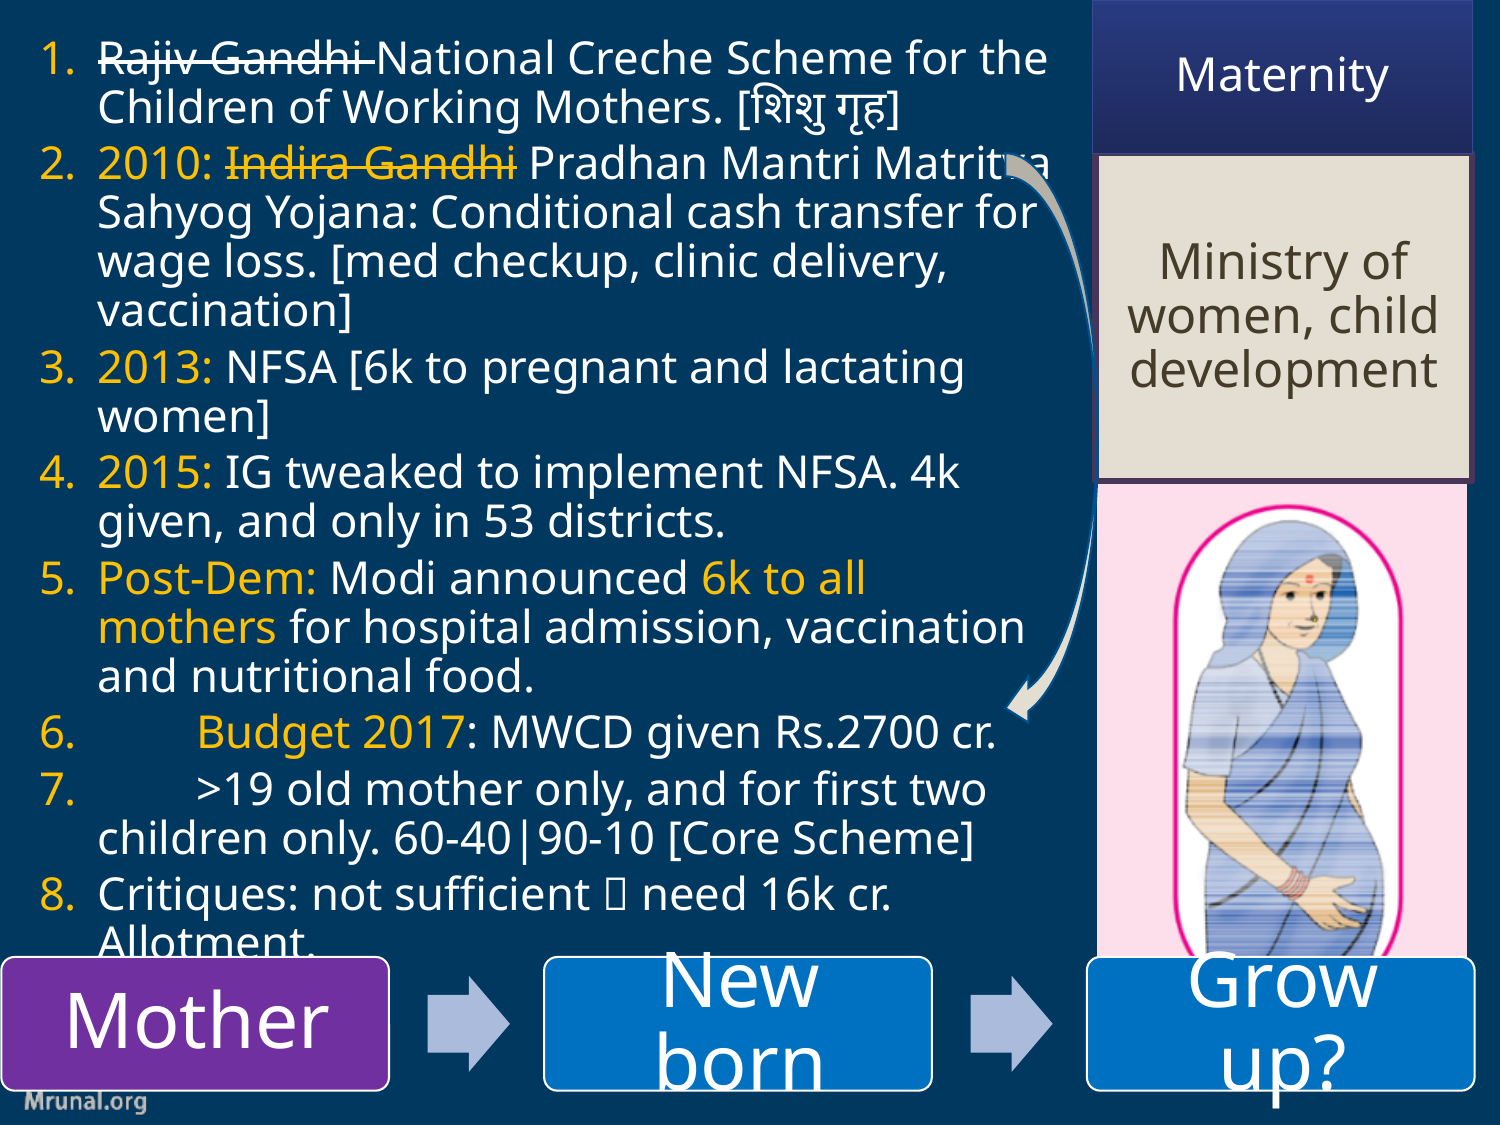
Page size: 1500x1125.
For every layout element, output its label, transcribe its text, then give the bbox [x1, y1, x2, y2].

text_box [1003, 152, 1099, 725]
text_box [0, 956, 1476, 1091]
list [1097, 481, 1467, 956]
picture [12, 1092, 161, 1120]
list Rajiv Gandhi National Creche Scheme for the Children of Working Mothers. [शिशु गृह] 2010: Indira Gandhi Pradhan Mantri Matritva Sahyog Yojana: Conditional cash transfer for wage loss. [med checkup, clinic delivery, vaccination] 2013: NFSA [6k to pregnant and lactating women] 2015: IG tweaked to implement NFSA. 4k given, and only in 53 districts. Post-Dem: Modi announced 6k to all mothers for hospital admission, vaccination and nutritional food. Budget 2017: MWCD given Rs.2700 cr. >19 old mother only, and for first two children only. 60-40|90-10 [Core Scheme] Critiques: not sufficient  need 16k cr. Allotment. [24, 27, 1070, 956]
title Ministry of women, child development [1092, 150, 1475, 484]
list Maternity [1092, 0, 1473, 154]
